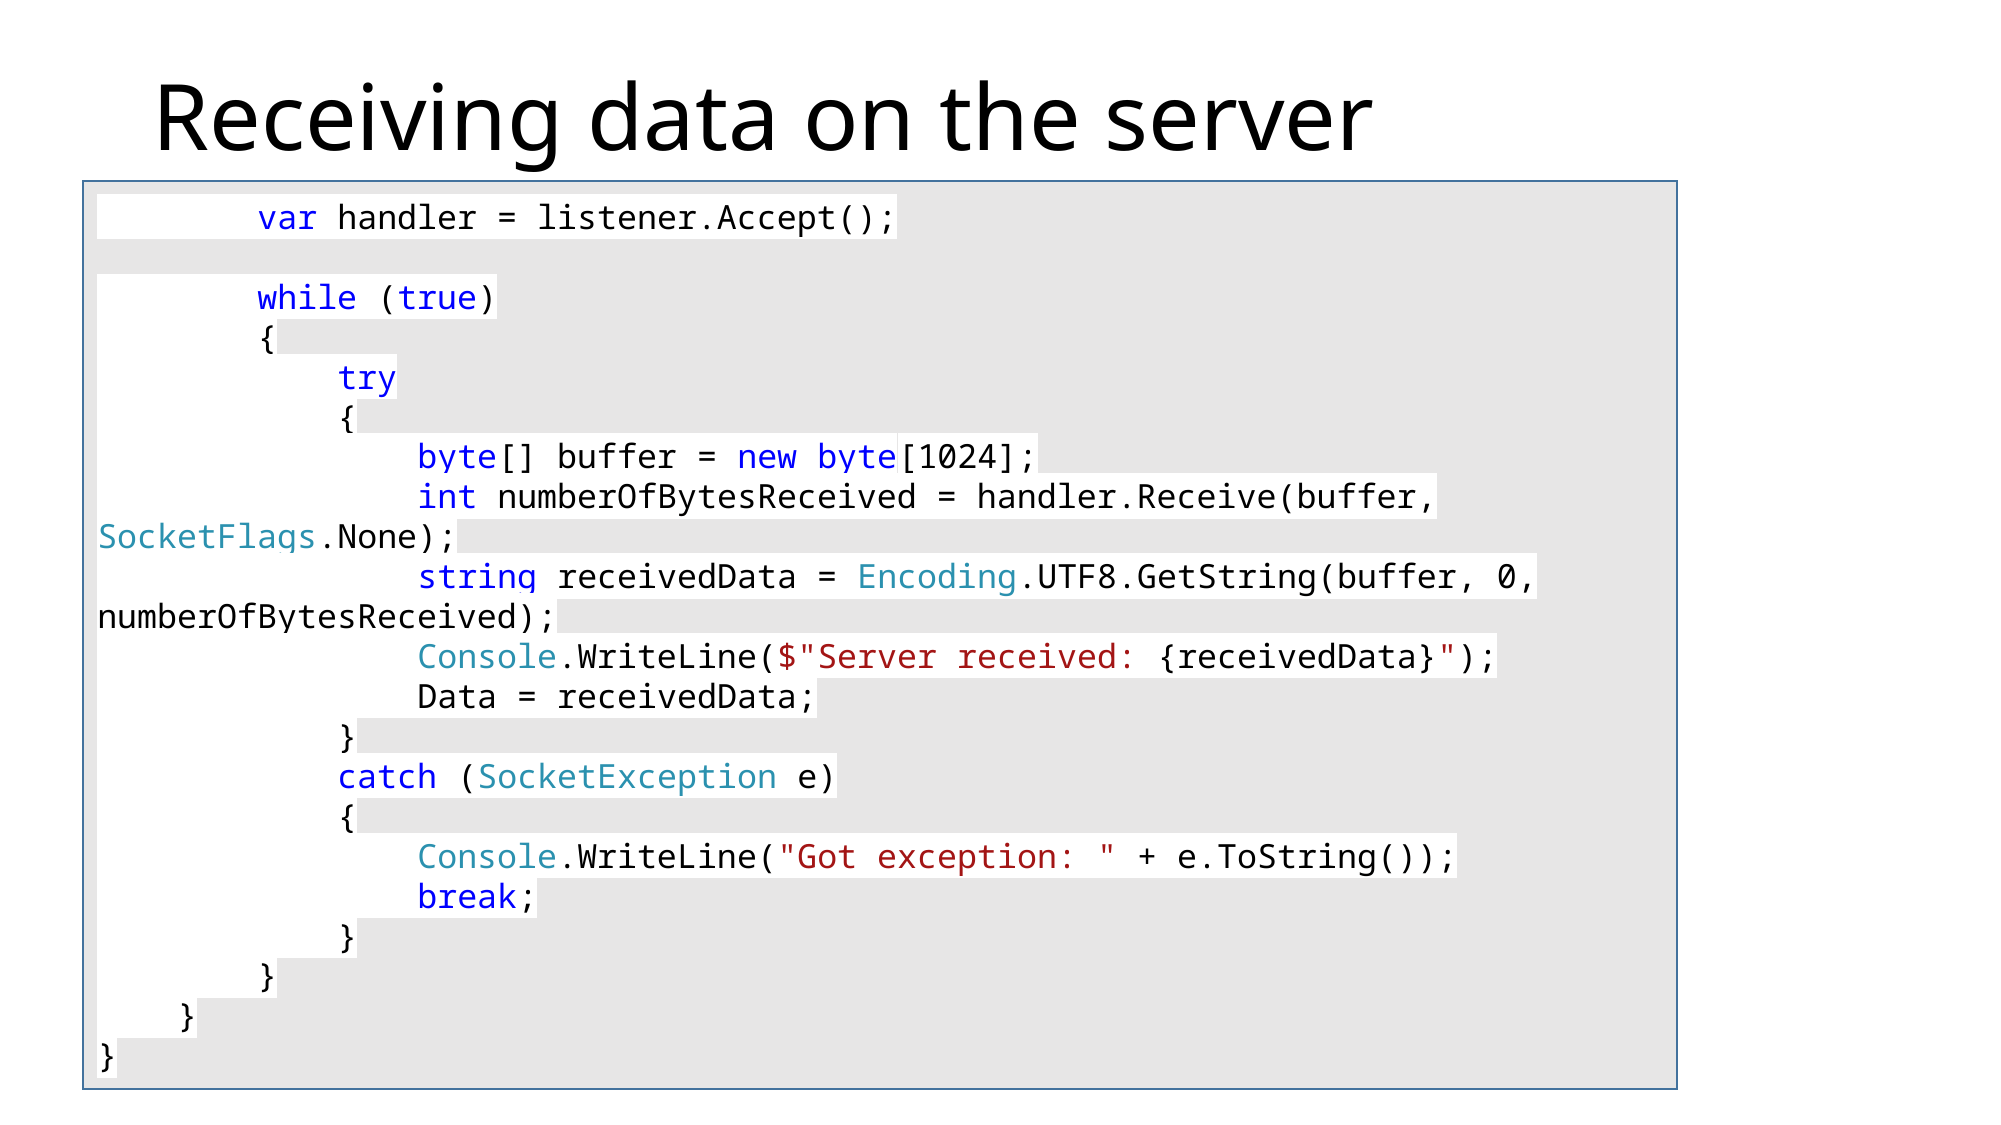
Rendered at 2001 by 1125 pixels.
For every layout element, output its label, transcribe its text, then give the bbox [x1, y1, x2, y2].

title Receiving data on the server [137, 59, 1863, 182]
text_box var handler = listener.Accept(); while (true) { try { byte[] buffer = new byte[1024]; int numberOfBytesReceived = handler.Receive(buffer, SocketFlags.None); string receivedData = Encoding.UTF8.GetString(buffer, 0, numberOfBytesReceived); Console.WriteLine($"Server received: {receivedData}"); Data = receivedData; } catch (SocketException e) { Console.WriteLine("Got exception: " + e.ToString()); break; } } } } [82, 180, 1678, 1090]
